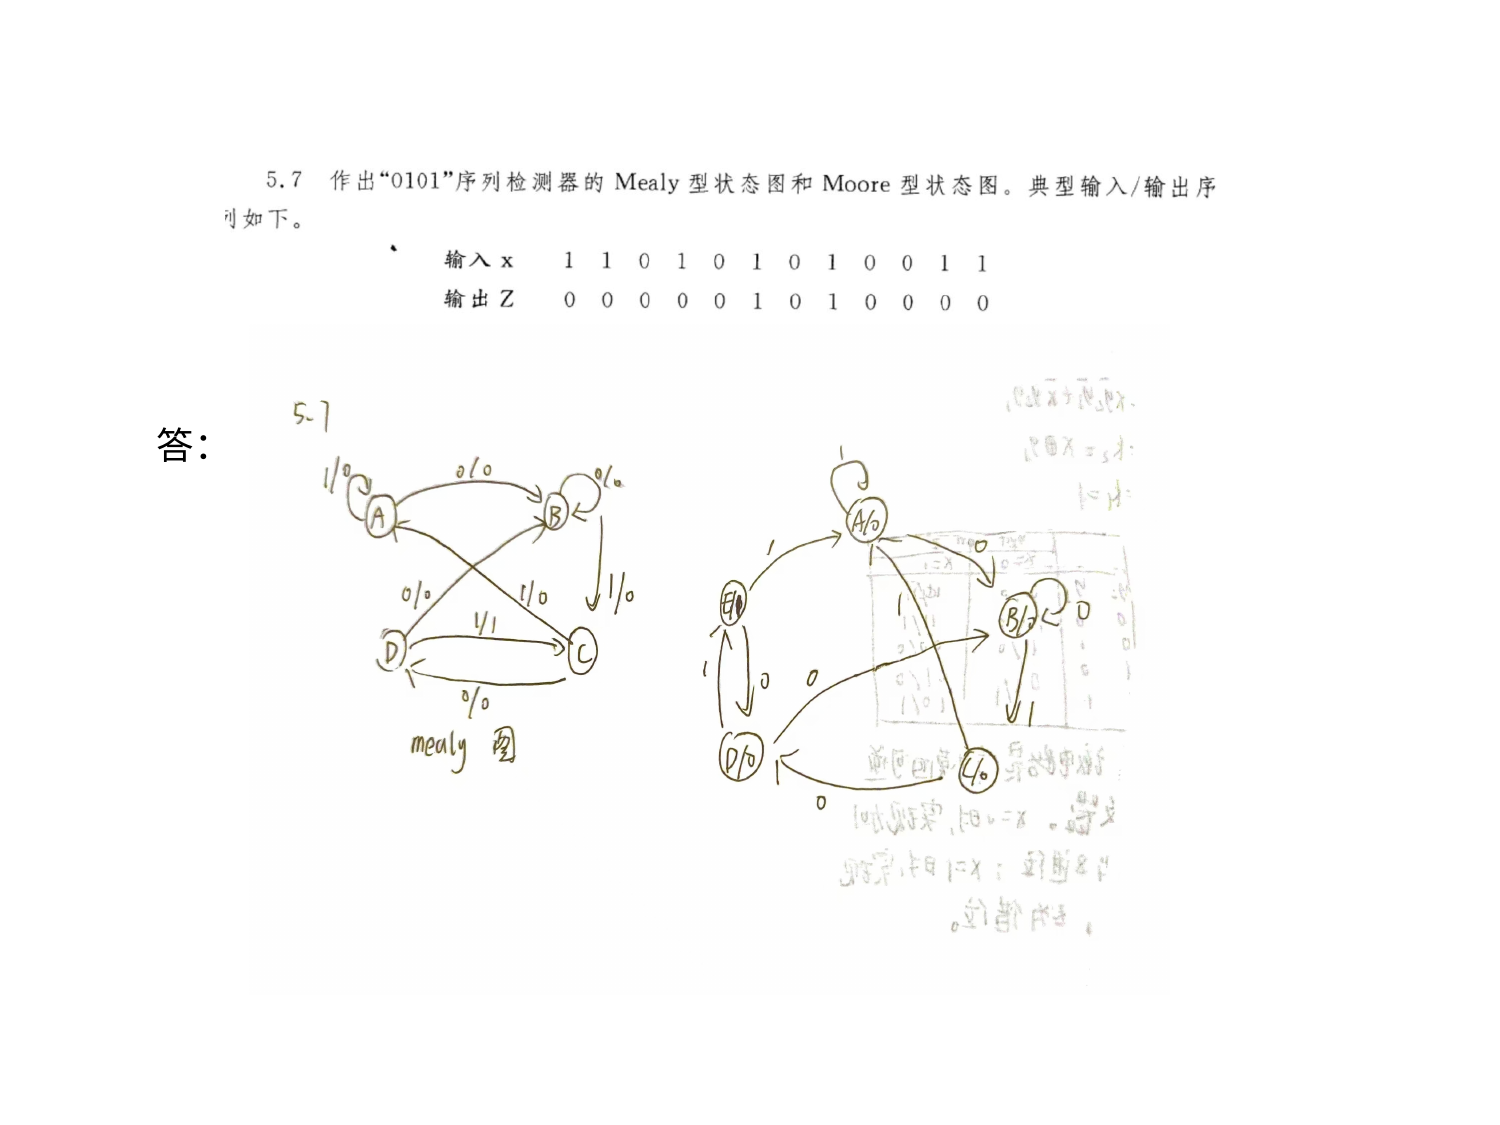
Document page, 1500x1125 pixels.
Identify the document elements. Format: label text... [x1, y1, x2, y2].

text_box 答： [142, 414, 244, 474]
picture [224, 137, 1236, 995]
